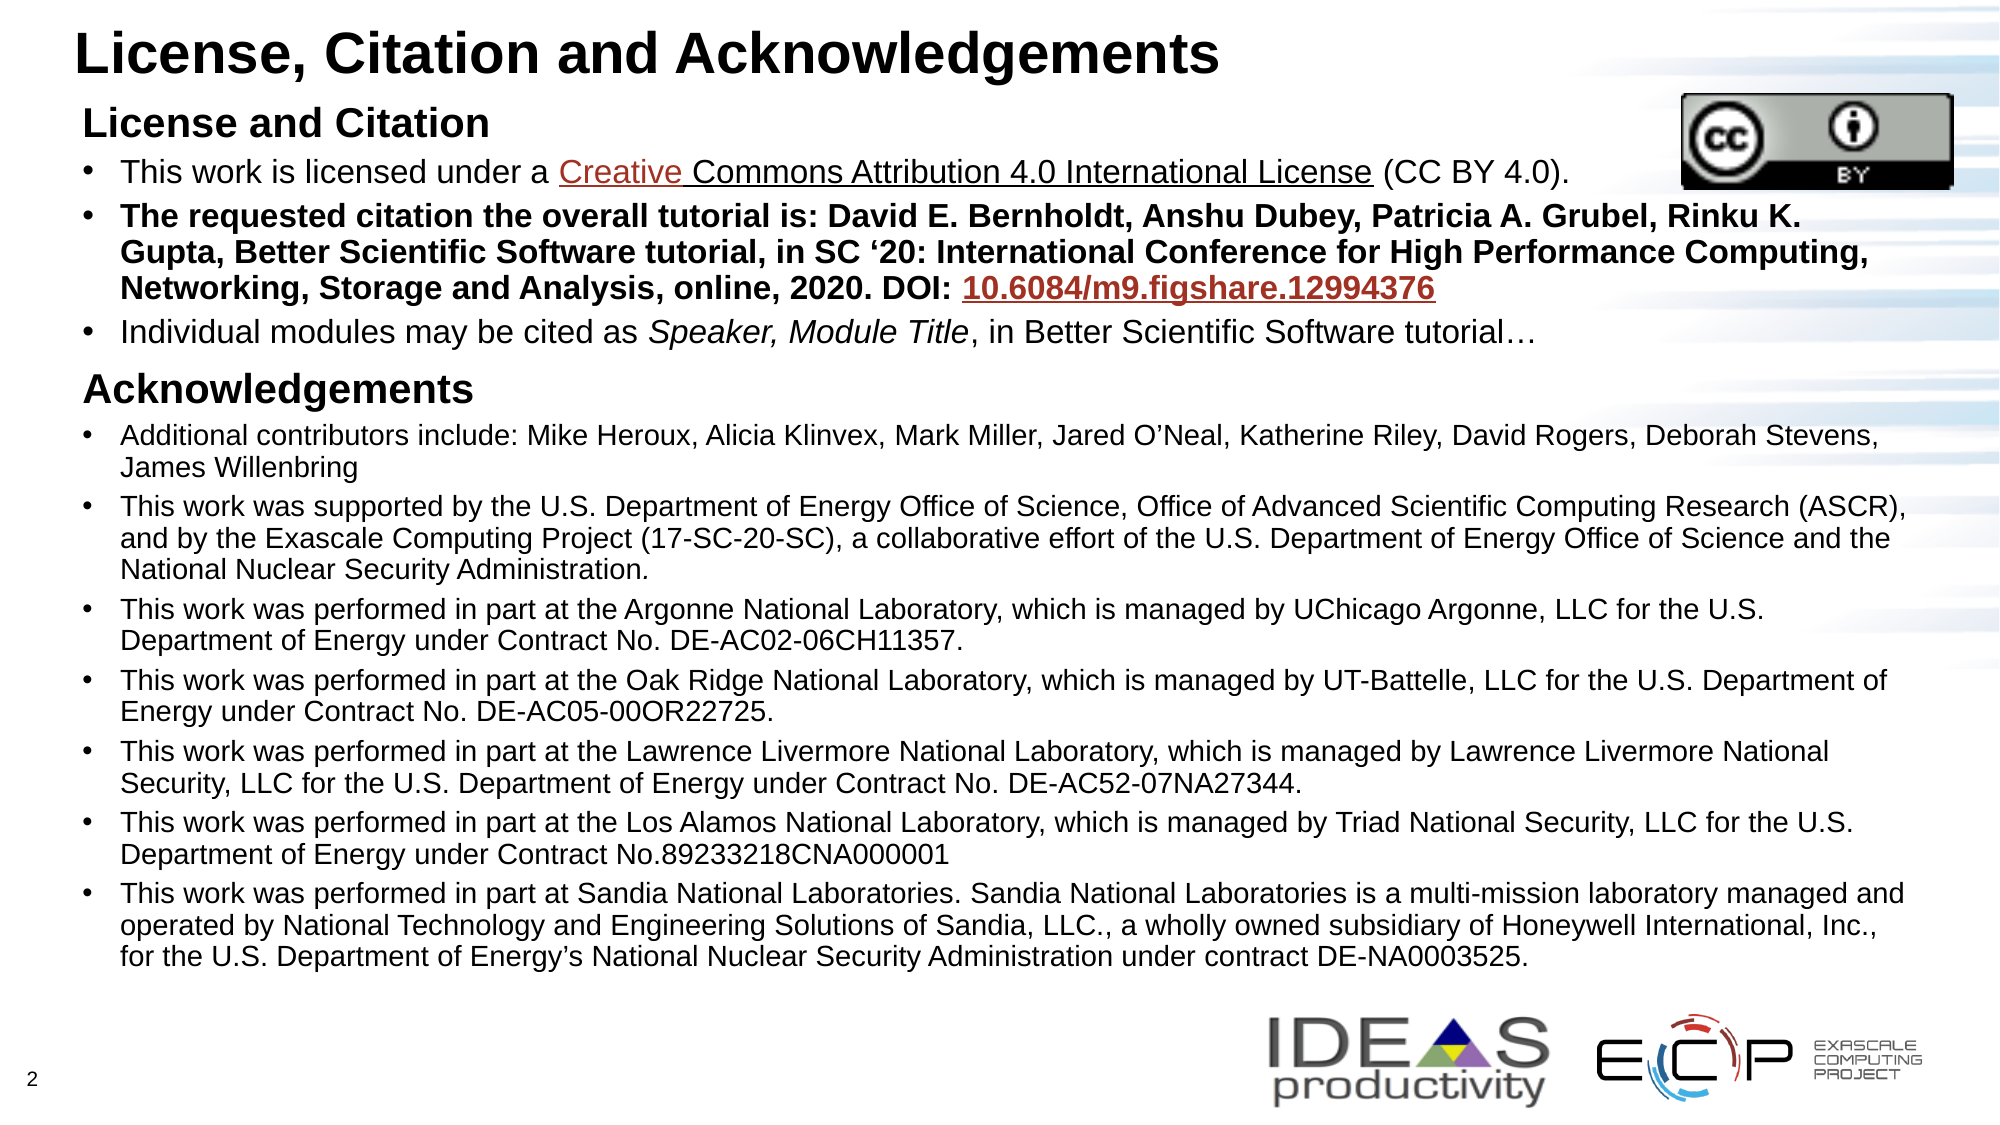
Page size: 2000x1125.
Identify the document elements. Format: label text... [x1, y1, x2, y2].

list License and Citation This work is licensed under a Creative Commons Attribution 4.0 International License (CC BY 4.0). The requested citation the overall tutorial is: David E. Bernholdt, Anshu Dubey, Patricia A. Grubel, Rinku K. Gupta, Better Scientific Software tutorial, in SC ‘20: International Conference for High Performance Computing, Networking, Storage and Analysis, online, 2020. DOI: 10.6084/m9.figshare.12994376 Individual modules may be cited as Speaker, Module Title, in Better Scientific Software tutorial… Acknowledgements Additional contributors include: Mike Heroux, Alicia Klinvex, Mark Miller, Jared O’Neal, Katherine Riley, David Rogers, Deborah Stevens, James Willenbring This work was supported by the U.S. Department of Energy Office of Science, Office of Advanced Scientific Computing Research (ASCR), and by the Exascale Computing Project (17-SC-20-SC), a collaborative effort of the U.S. Department of Energy Office of Science and the National Nuclear Security Administration. This work was performed in part at the Argonne National Laboratory, which is managed by UChicago Argonne, LLC for the U.S. Department of Energy under Contract No. DE-AC02-06CH11357. This work was performed in part at the Oak Ridge National Laboratory, which is managed by UT-Battelle, LLC for the U.S. Department of Energy under Contract No. DE-AC05-00OR22725. This work was performed in part at the Lawrence Livermore National Laboratory, which is managed by Lawrence Livermore National Security, LLC for the U.S. Department of Energy under Contract No. DE-AC52-07NA27344. This work was performed in part at the Los Alamos National Laboratory, which is managed by Triad National Security, LLC for the U.S. Department of Energy under Contract No.89233218CNA000001 This work was performed in part at Sandia National Laboratories. Sandia National Laboratories is a multi-mission laboratory managed and operated by National Technology and Engineering Solutions of Sandia, LLC., a wholly owned subsidiary of Honeywell International, Inc., for the U.S. Department of Energy’s National Nuclear Security Administration under contract DE-NA0003525. [66, 93, 1933, 758]
picture [1531, 0, 2000, 669]
picture [1257, 1009, 1560, 1115]
title License, Citation and Acknowledgements [59, 18, 1926, 169]
picture [1597, 1014, 1922, 1102]
